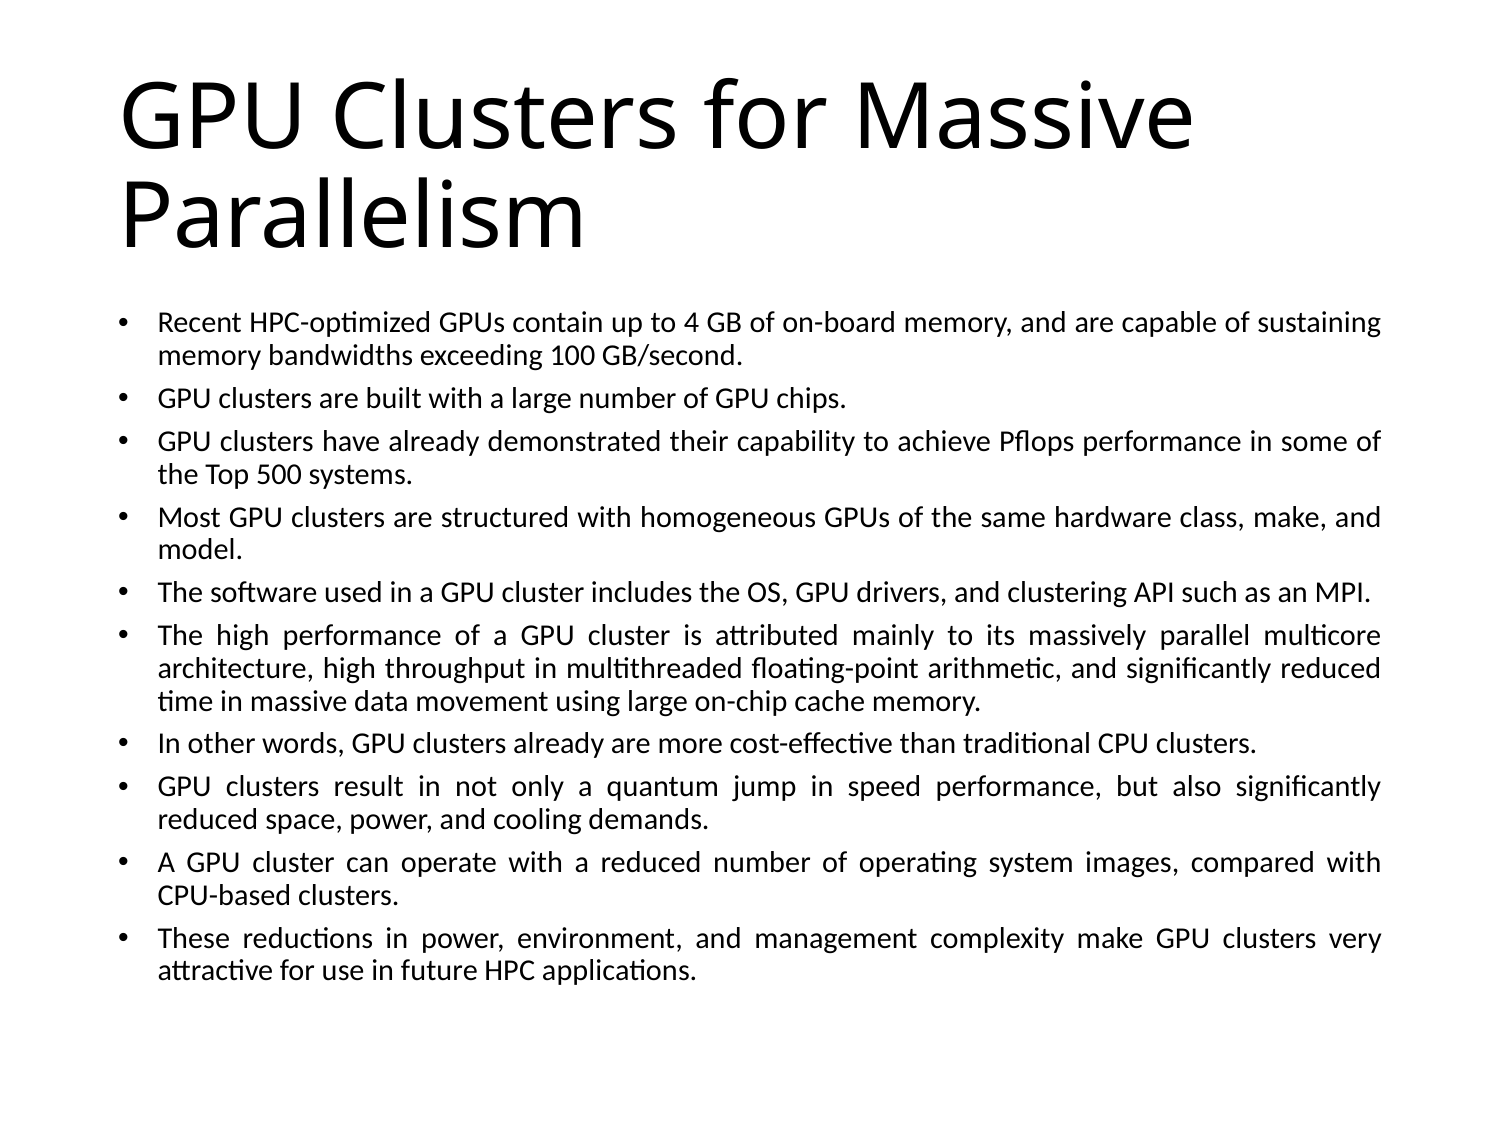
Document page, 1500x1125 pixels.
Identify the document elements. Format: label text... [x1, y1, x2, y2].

title GPU Clusters for Massive Parallelism [103, 59, 1397, 278]
list Recent HPC-optimized GPUs contain up to 4 GB of on-board memory, and are capable of sustaining memory bandwidths exceeding 100 GB/second. GPU clusters are built with a large number of GPU chips. GPU clusters have already demonstrated their capability to achieve Pflops performance in some of the Top 500 systems. Most GPU clusters are structured with homogeneous GPUs of the same hardware class, make, and model. The software used in a GPU cluster includes the OS, GPU drivers, and clustering API such as an MPI. The high performance of a GPU cluster is attributed mainly to its massively parallel multicore architecture, high throughput in multithreaded floating-point arithmetic, and significantly reduced time in massive data movement using large on-chip cache memory. In other words, GPU clusters already are more cost-effective than traditional CPU clusters. GPU clusters result in not only a quantum jump in speed performance, but also significantly reduced space, power, and cooling demands. A GPU cluster can operate with a reduced number of operating system images, compared with CPU-based clusters. These reductions in power, environment, and management complexity make GPU clusters very attractive for use in future HPC applications. [103, 299, 1397, 1030]
